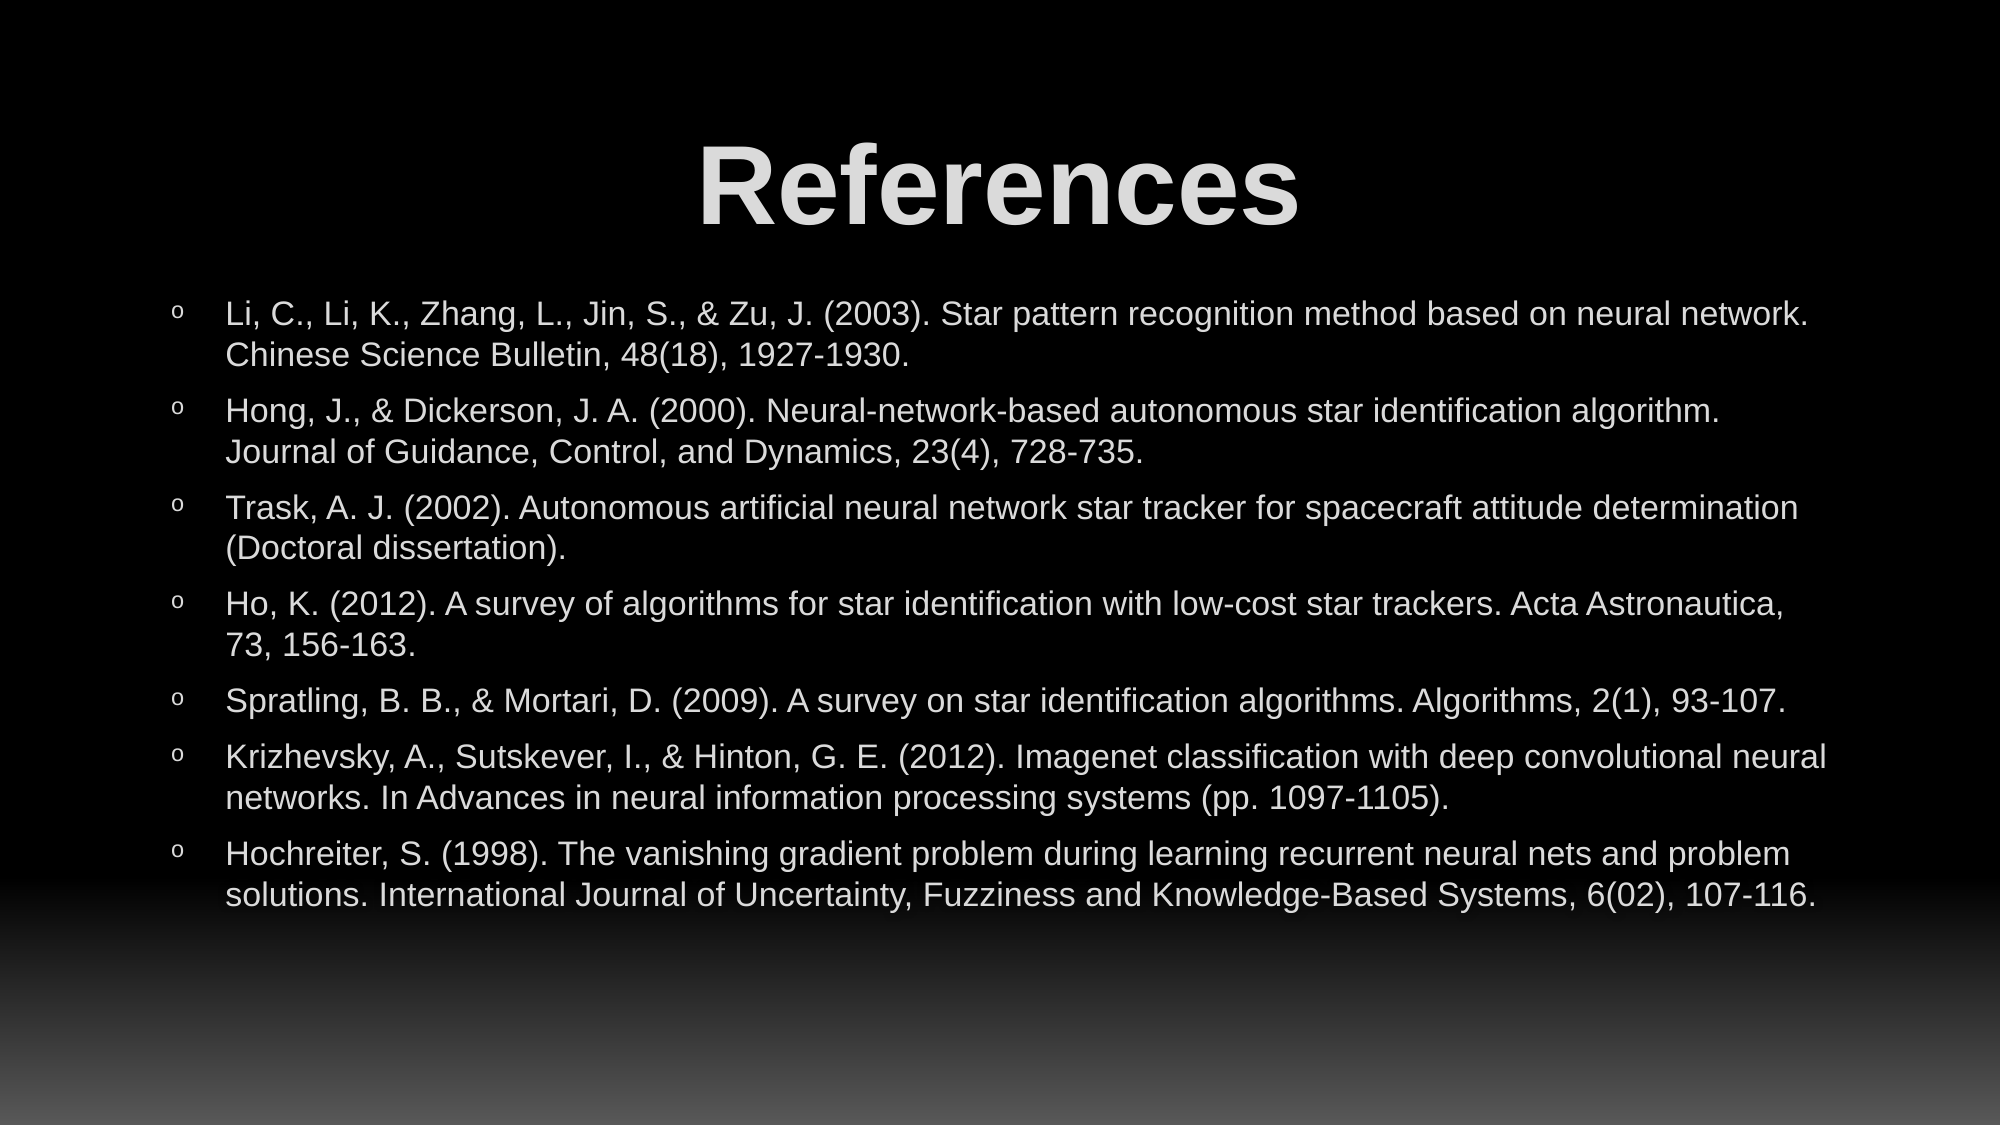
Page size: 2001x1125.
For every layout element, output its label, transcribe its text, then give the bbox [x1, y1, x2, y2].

list Li, C., Li, K., Zhang, L., Jin, S., & Zu, J. (2003). Star pattern recognition method based on neural network. Chinese Science Bulletin, 48(18), 1927-1930. Hong, J., & Dickerson, J. A. (2000). Neural-network-based autonomous star identification algorithm. Journal of Guidance, Control, and Dynamics, 23(4), 728-735. Trask, A. J. (2002). Autonomous artificial neural network star tracker for spacecraft attitude determination (Doctoral dissertation). Ho, K. (2012). A survey of algorithms for star identification with low-cost star trackers. Acta Astronautica, 73, 156-163. Spratling, B. B., & Mortari, D. (2009). A survey on star identification algorithms. Algorithms, 2(1), 93-107. Krizhevsky, A., Sutskever, I., & Hinton, G. E. (2012). Imagenet classification with deep convolutional neural networks. In Advances in neural information processing systems (pp. 1097-1105). Hochreiter, S. (1998). The vanishing gradient problem during learning recurrent neural nets and problem solutions. International Journal of Uncertainty, Fuzziness and Knowledge-Based Systems, 6(02), 107-116. [149, 284, 1849, 950]
title References [149, 99, 1849, 260]
